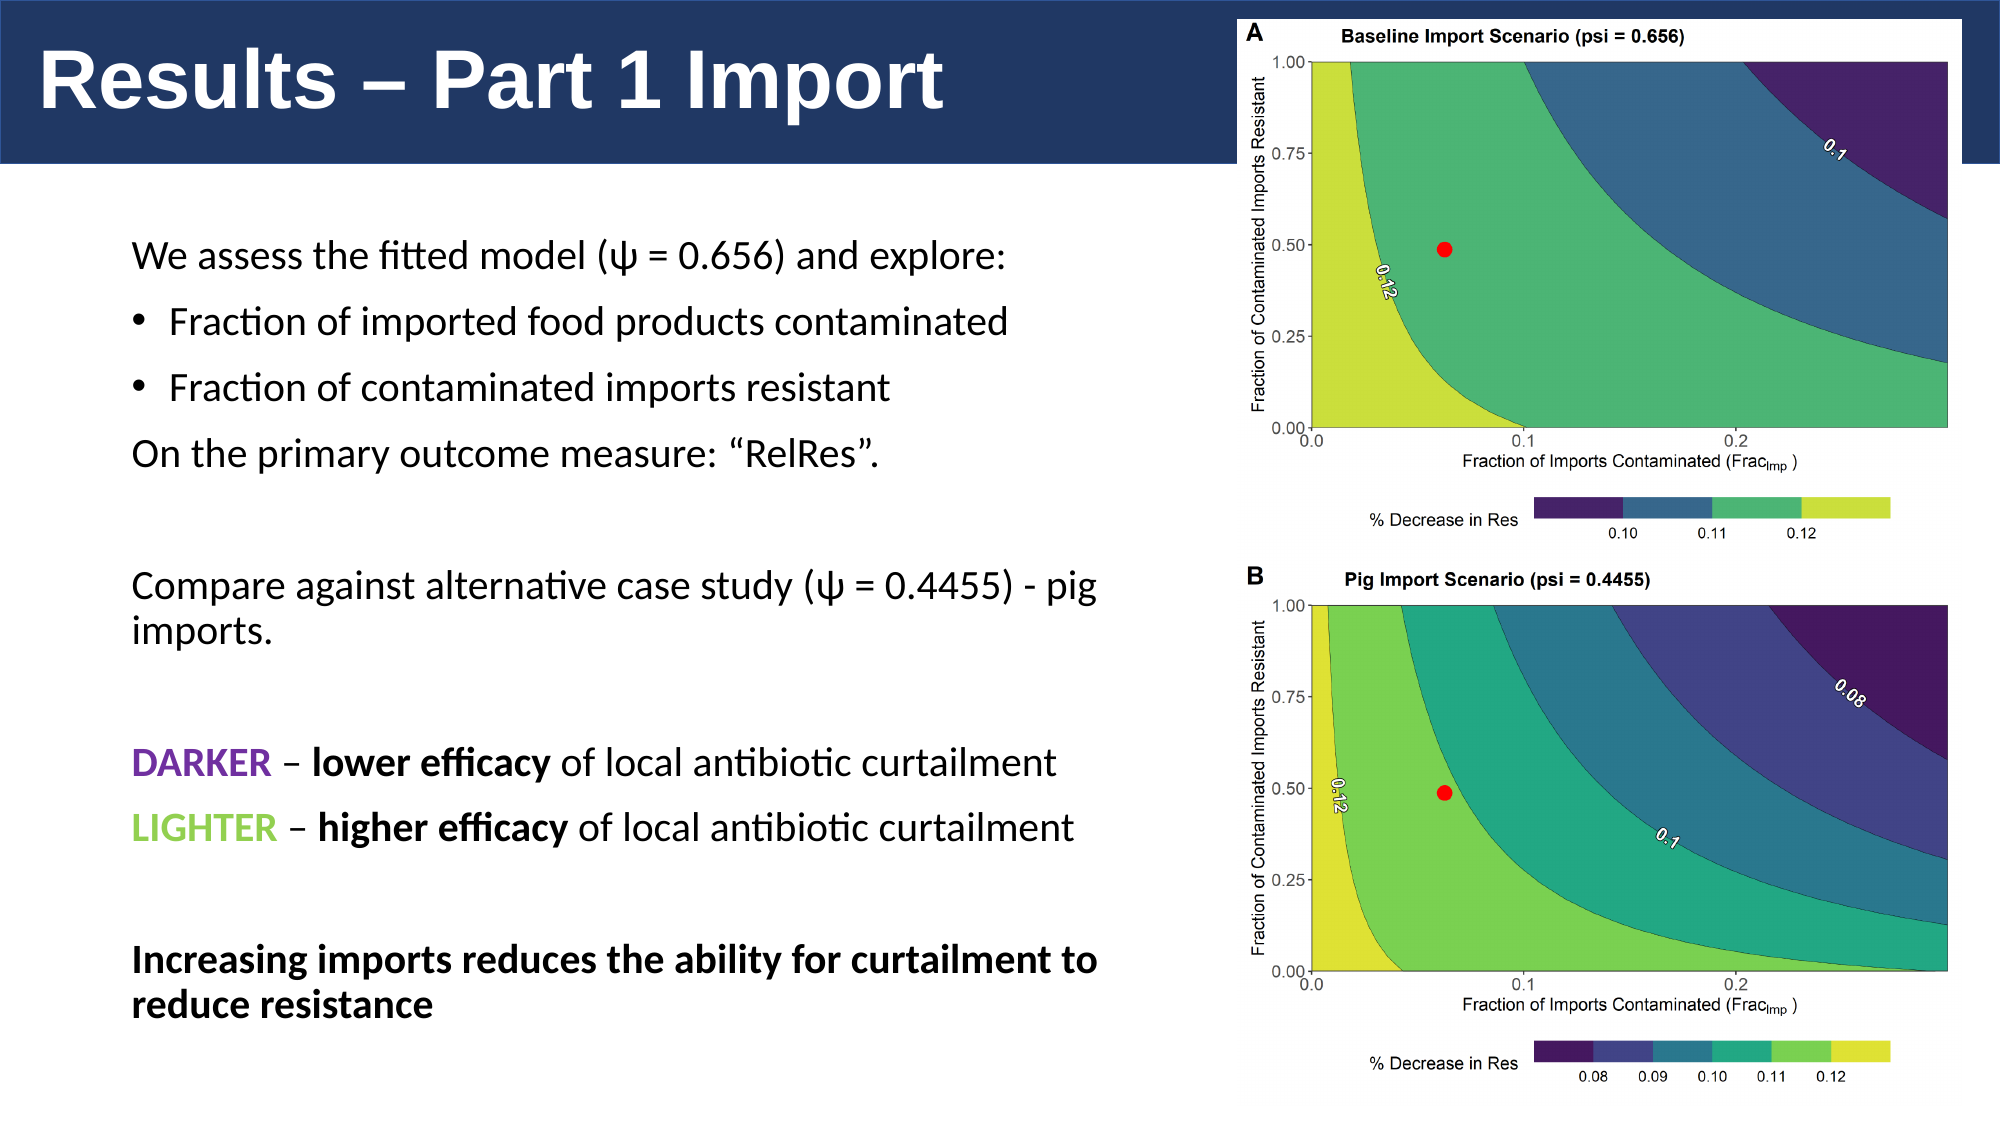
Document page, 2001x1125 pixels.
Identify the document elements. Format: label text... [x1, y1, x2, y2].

list We assess the fitted model (ψ = 0.656) and explore: Fraction of imported food products contaminated Fraction of contaminated imports resistant On the primary outcome measure: “RelRes”. Compare against alternative case study (ψ = 0.4455) - pig imports. DARKER – lower efficacy of local antibiotic curtailment LIGHTER – higher efficacy of local antibiotic curtailment Increasing imports reduces the ability for curtailment to reduce resistance [116, 226, 1140, 1064]
picture [1237, 19, 1962, 1106]
text_box Results – Part 1 Import [0, 0, 2000, 164]
